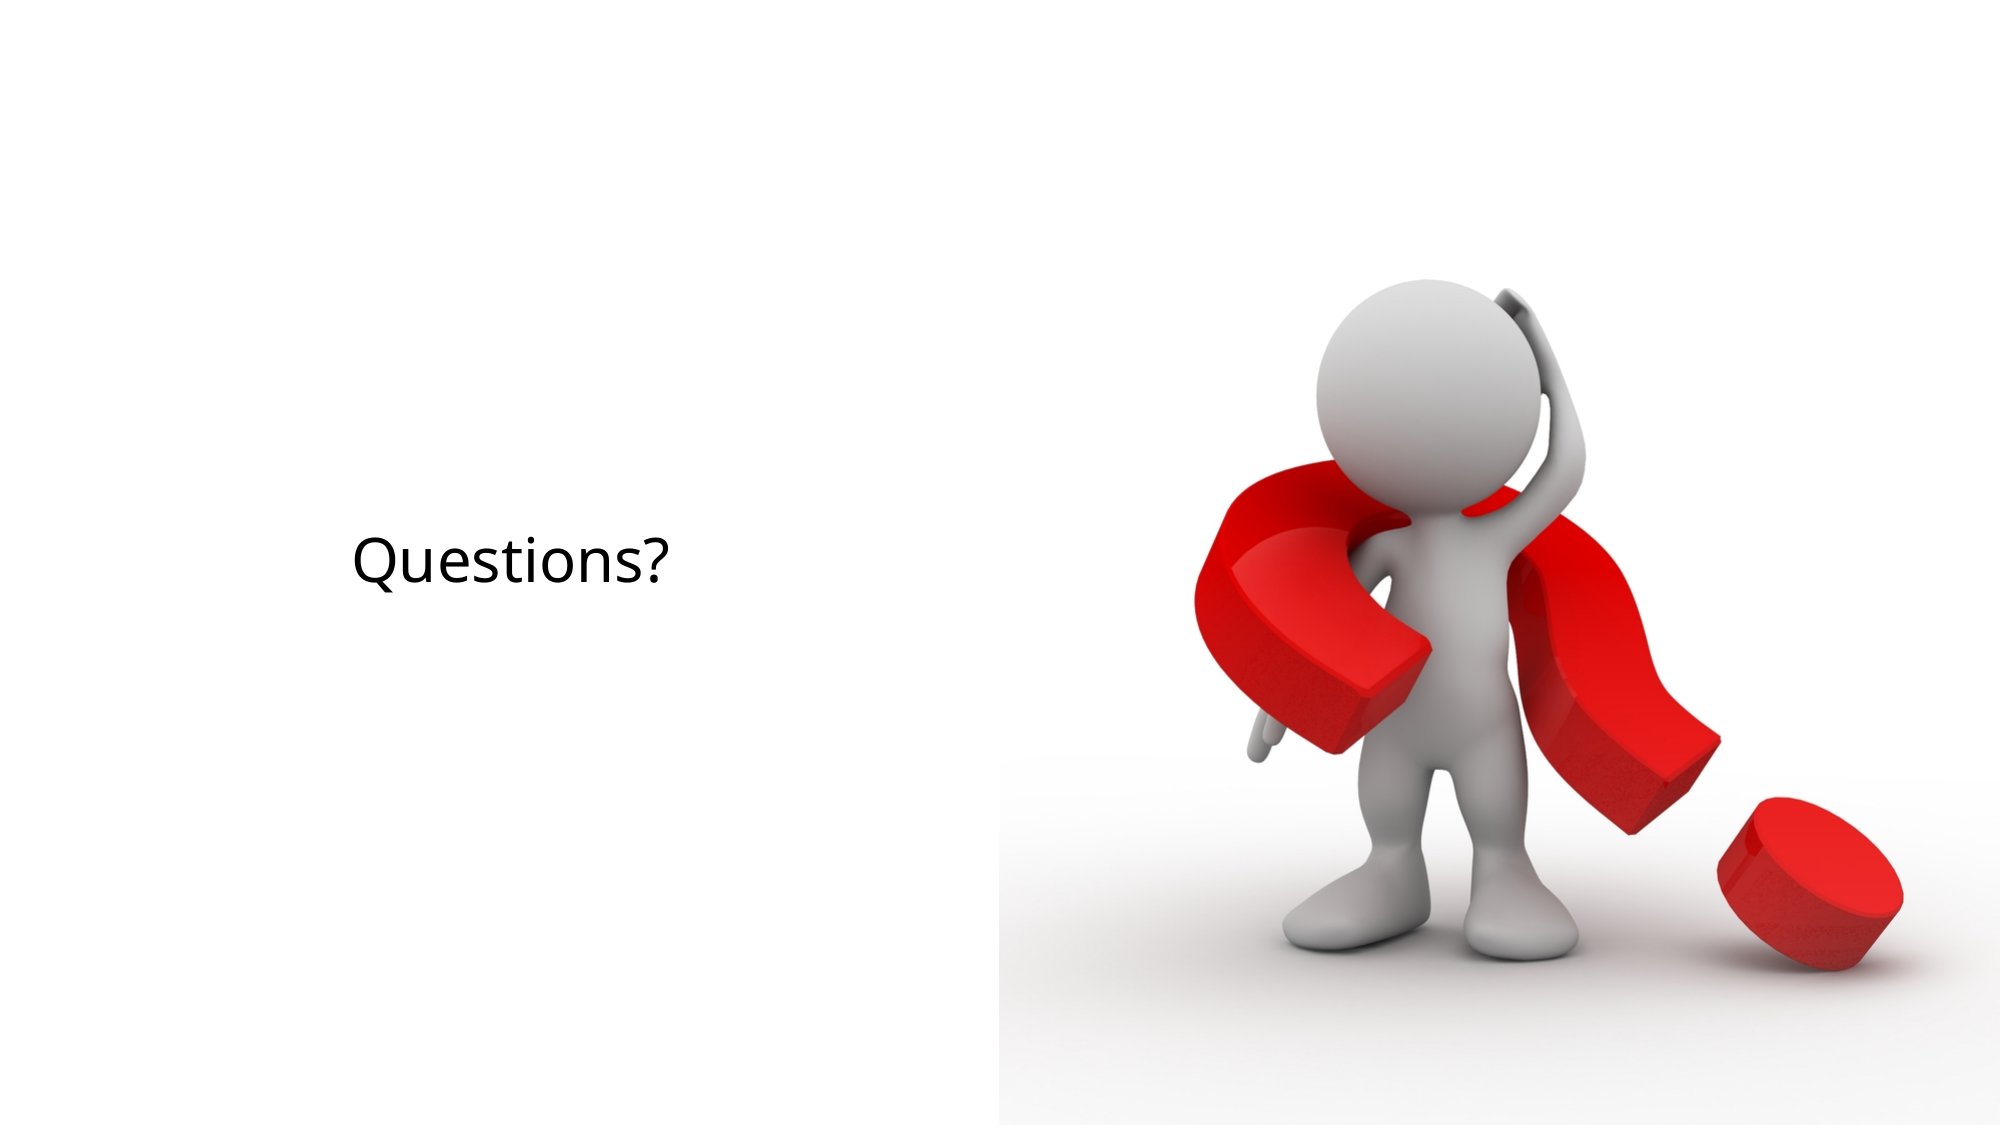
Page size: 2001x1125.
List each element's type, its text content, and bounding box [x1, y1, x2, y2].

picture [999, 124, 2000, 1125]
title Questions? [336, 521, 702, 604]
